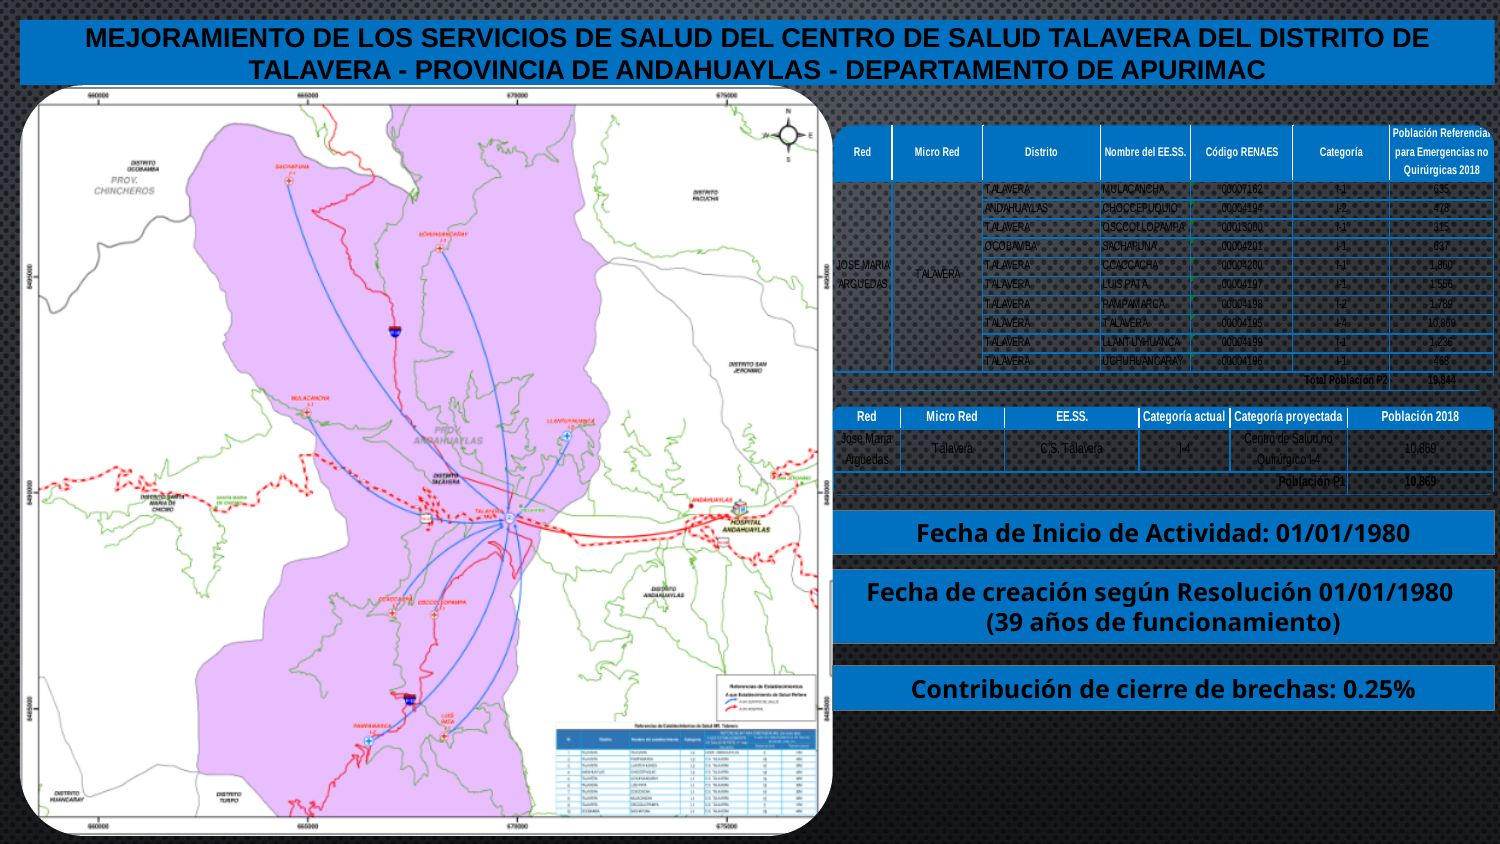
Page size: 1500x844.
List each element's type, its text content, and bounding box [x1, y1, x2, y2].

text_box Contribución de cierre de brechas: 0.25% [833, 665, 1495, 711]
text_box MEJORAMIENTO DE LOS SERVICIOS DE SALUD DEL CENTRO DE SALUD TALAVERA DEL DISTRITO DE TALAVERA - PROVINCIA DE ANDAHUAYLAS - DEPARTAMENTO DE APURIMAC [19, 19, 1495, 86]
text_box Fecha de Inicio de Actividad: 01/01/1980 [833, 510, 1495, 555]
picture [19, 84, 1495, 837]
text_box Fecha de creación según Resolución 01/01/1980 (39 años de funcionamiento) [833, 569, 1495, 644]
